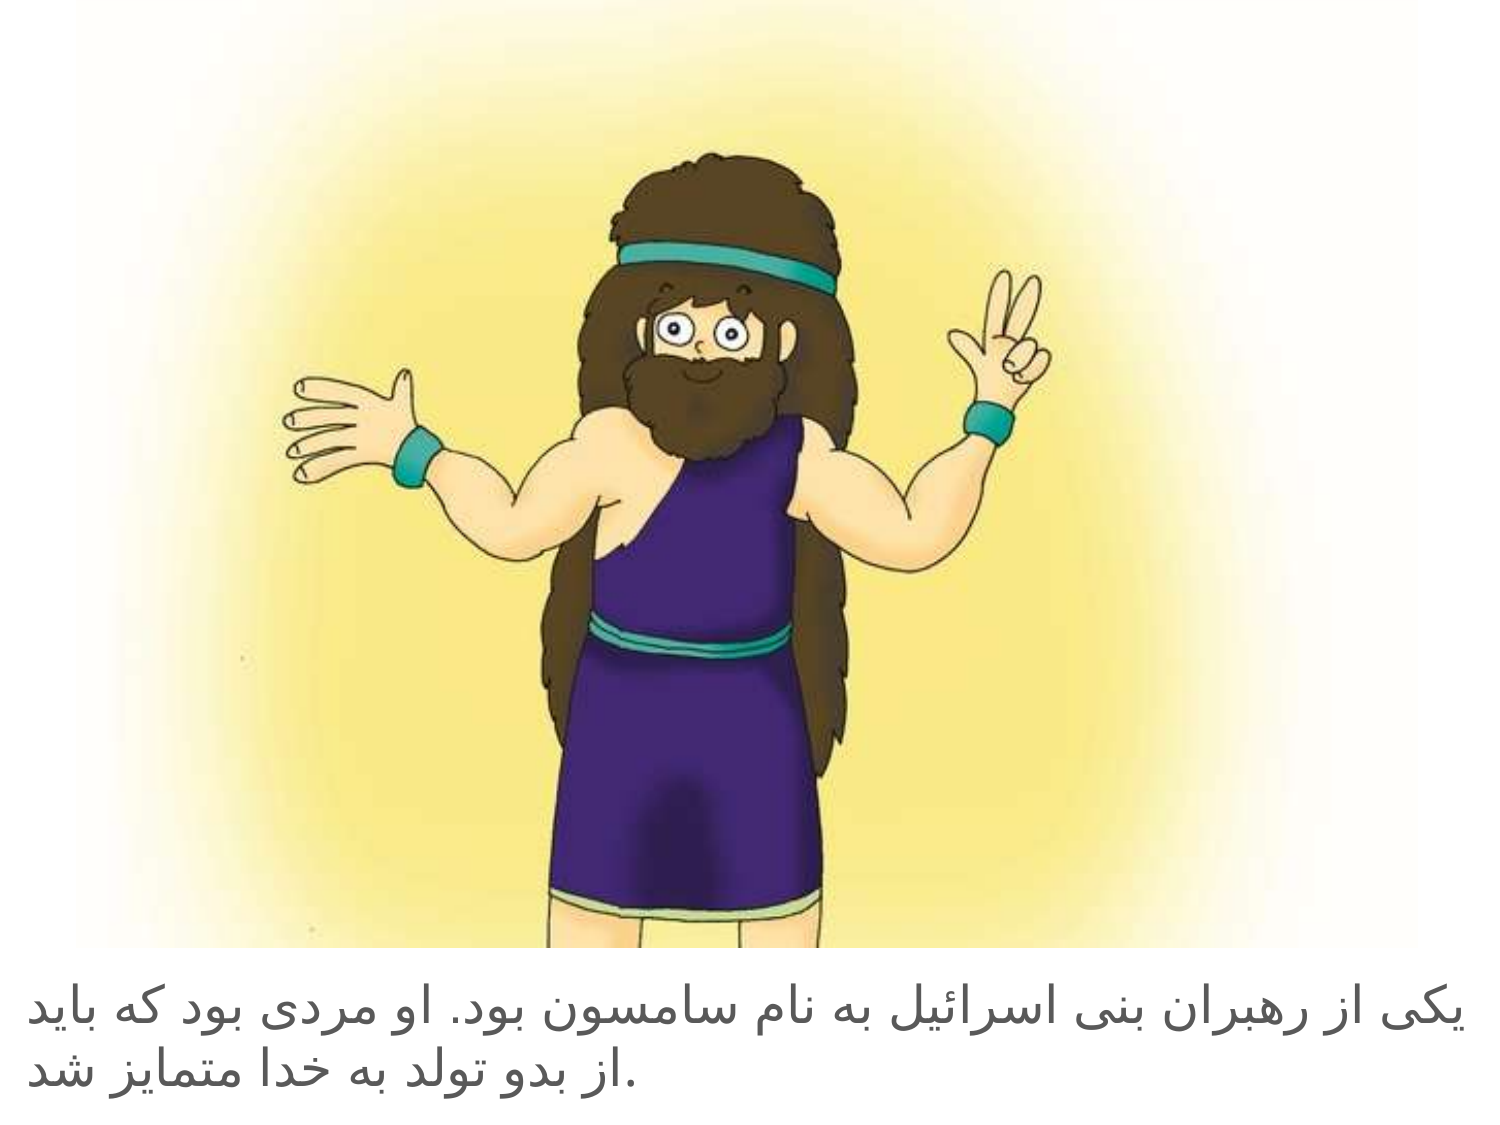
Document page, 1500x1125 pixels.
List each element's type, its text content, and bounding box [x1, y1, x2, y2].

picture [76, 0, 1418, 948]
text_box یکی از رهبران بنی اسرائیل به نام سامسون بود. او مردی بود که باید از بدو تولد به خدا متمایز شد. [11, 964, 1483, 1104]
